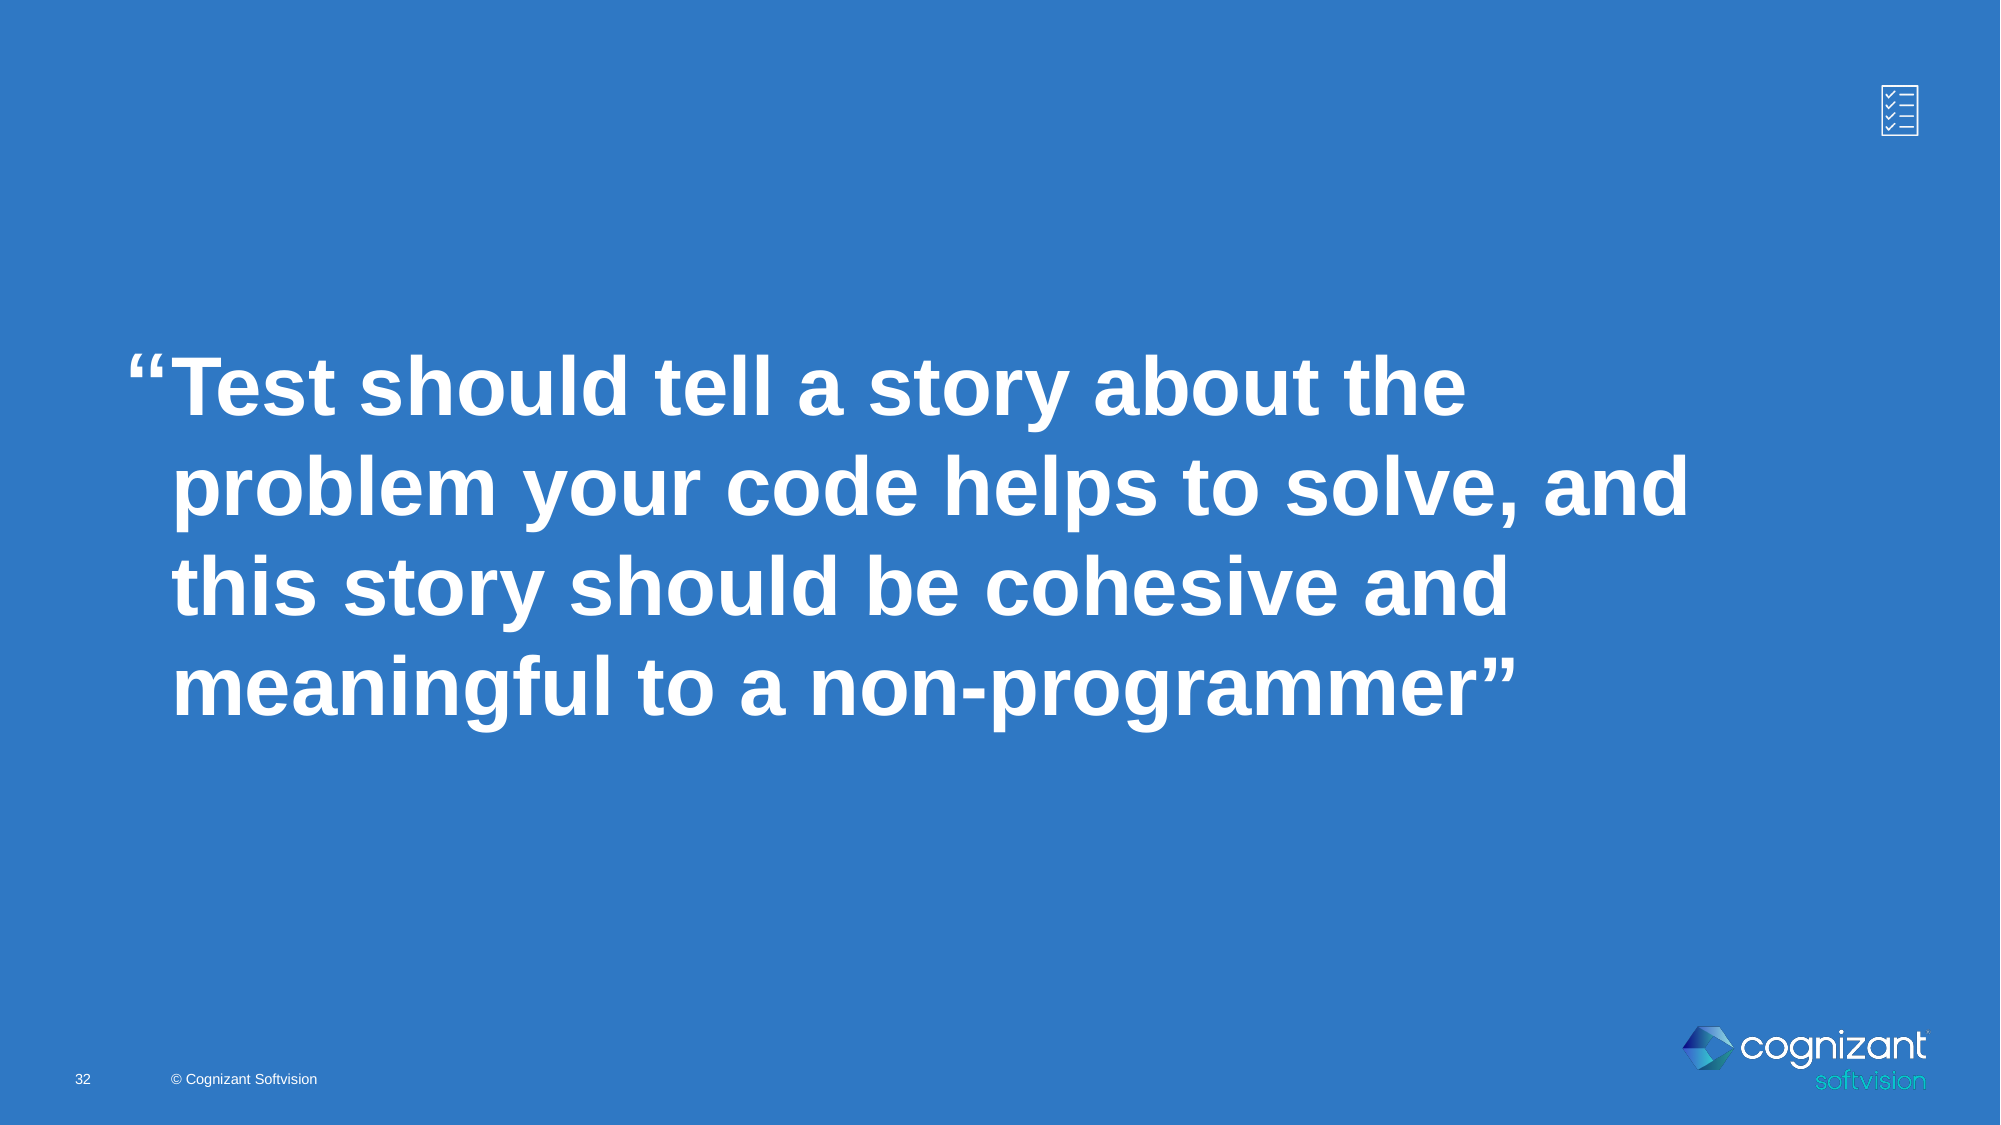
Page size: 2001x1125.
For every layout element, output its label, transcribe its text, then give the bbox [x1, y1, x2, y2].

picture [1663, 1005, 1949, 1110]
slide_number 32 [75, 1037, 133, 1088]
text_box ‘‘ [125, 342, 182, 428]
title Test should tell a story about the problem your code helps to solve, and this story should be cohesive and meaningful to a non-programmer” [171, 332, 1806, 732]
footer © Cognizant Softvision [171, 1037, 368, 1088]
picture [1874, 84, 1926, 136]
